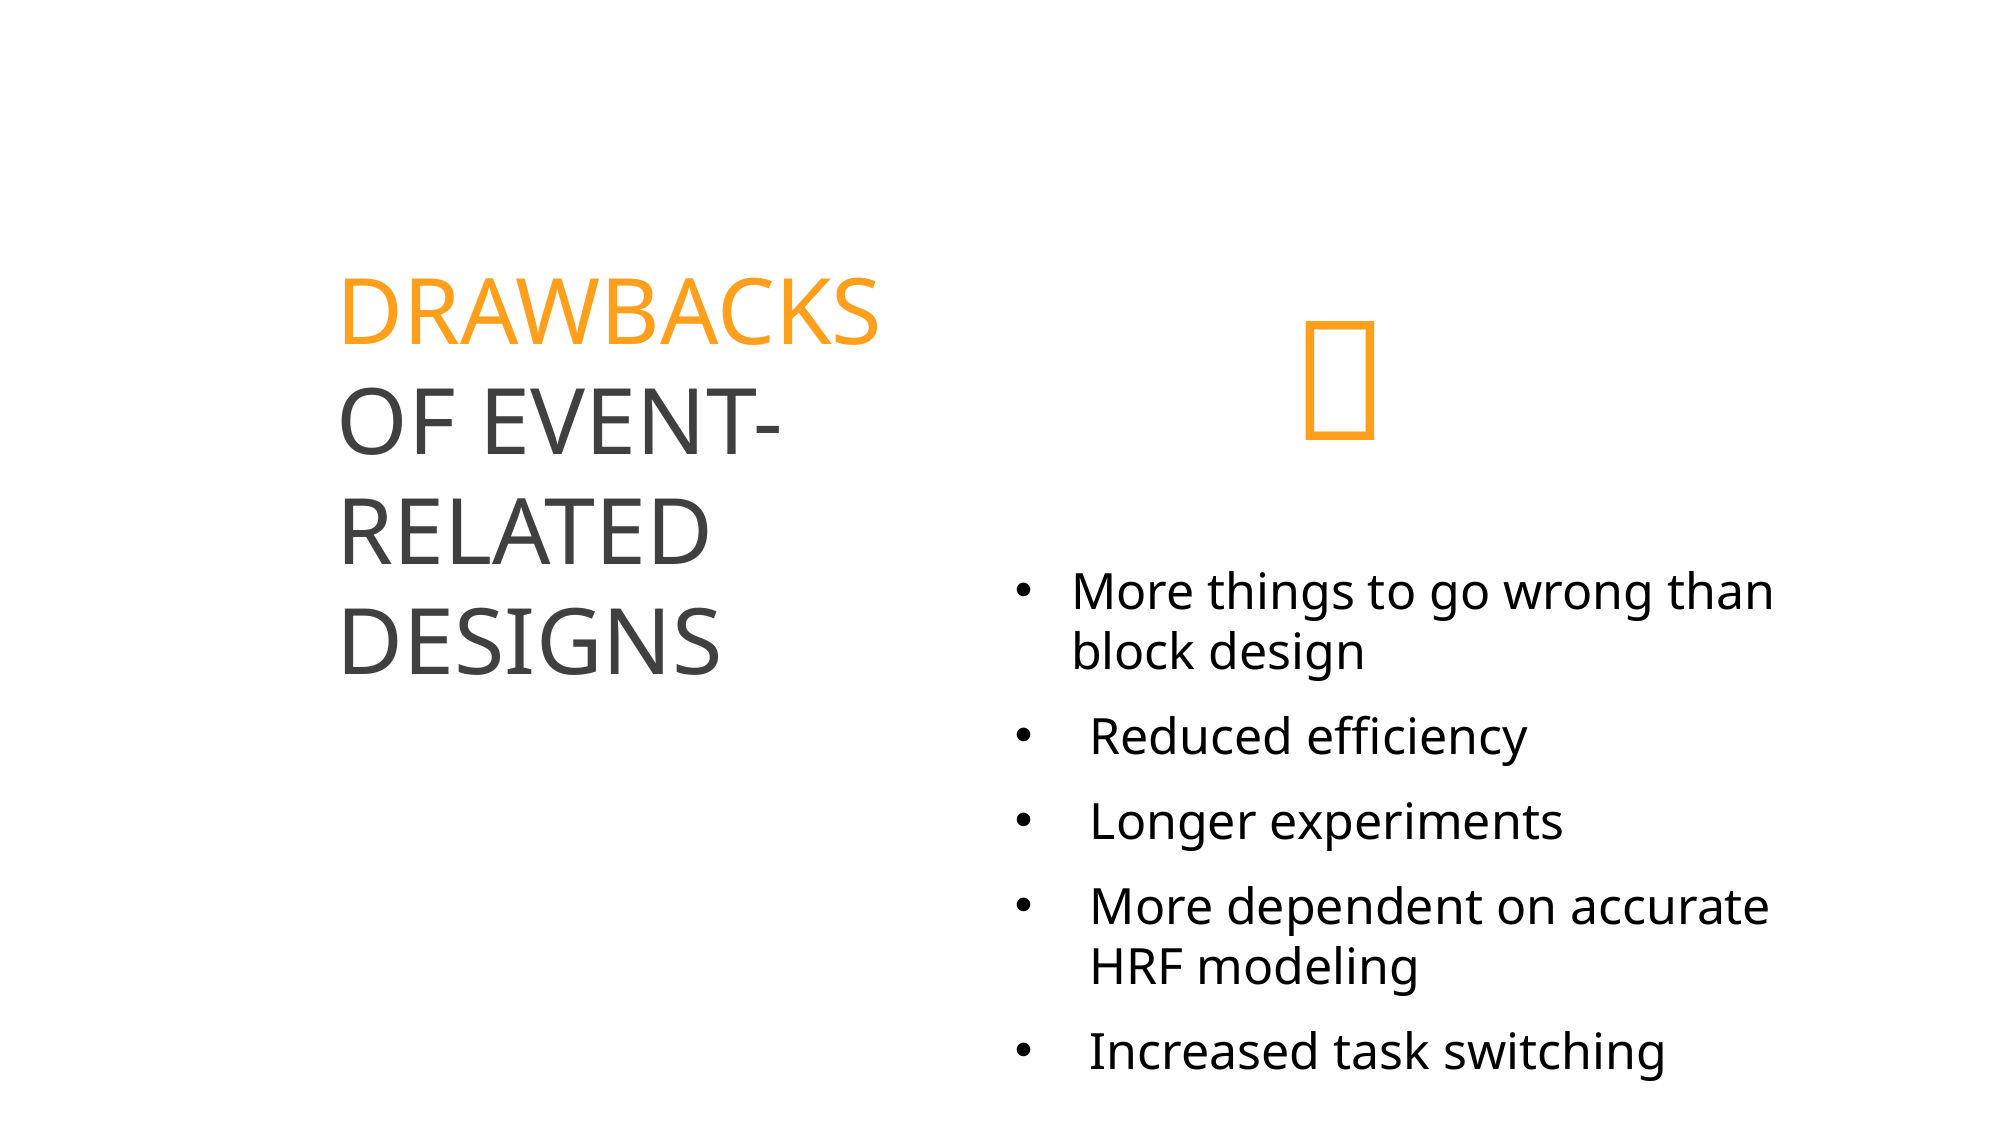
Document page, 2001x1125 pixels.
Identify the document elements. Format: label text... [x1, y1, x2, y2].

text_box More things to go wrong than block design Reduced efficiency Longer experiments More dependent on accurate HRF modeling Increased task switching [999, 552, 1822, 1125]
text_box DRAWBACKS OF EVENT- RELATED DESIGNS [322, 245, 898, 700]
text_box  [1275, 266, 1406, 482]
